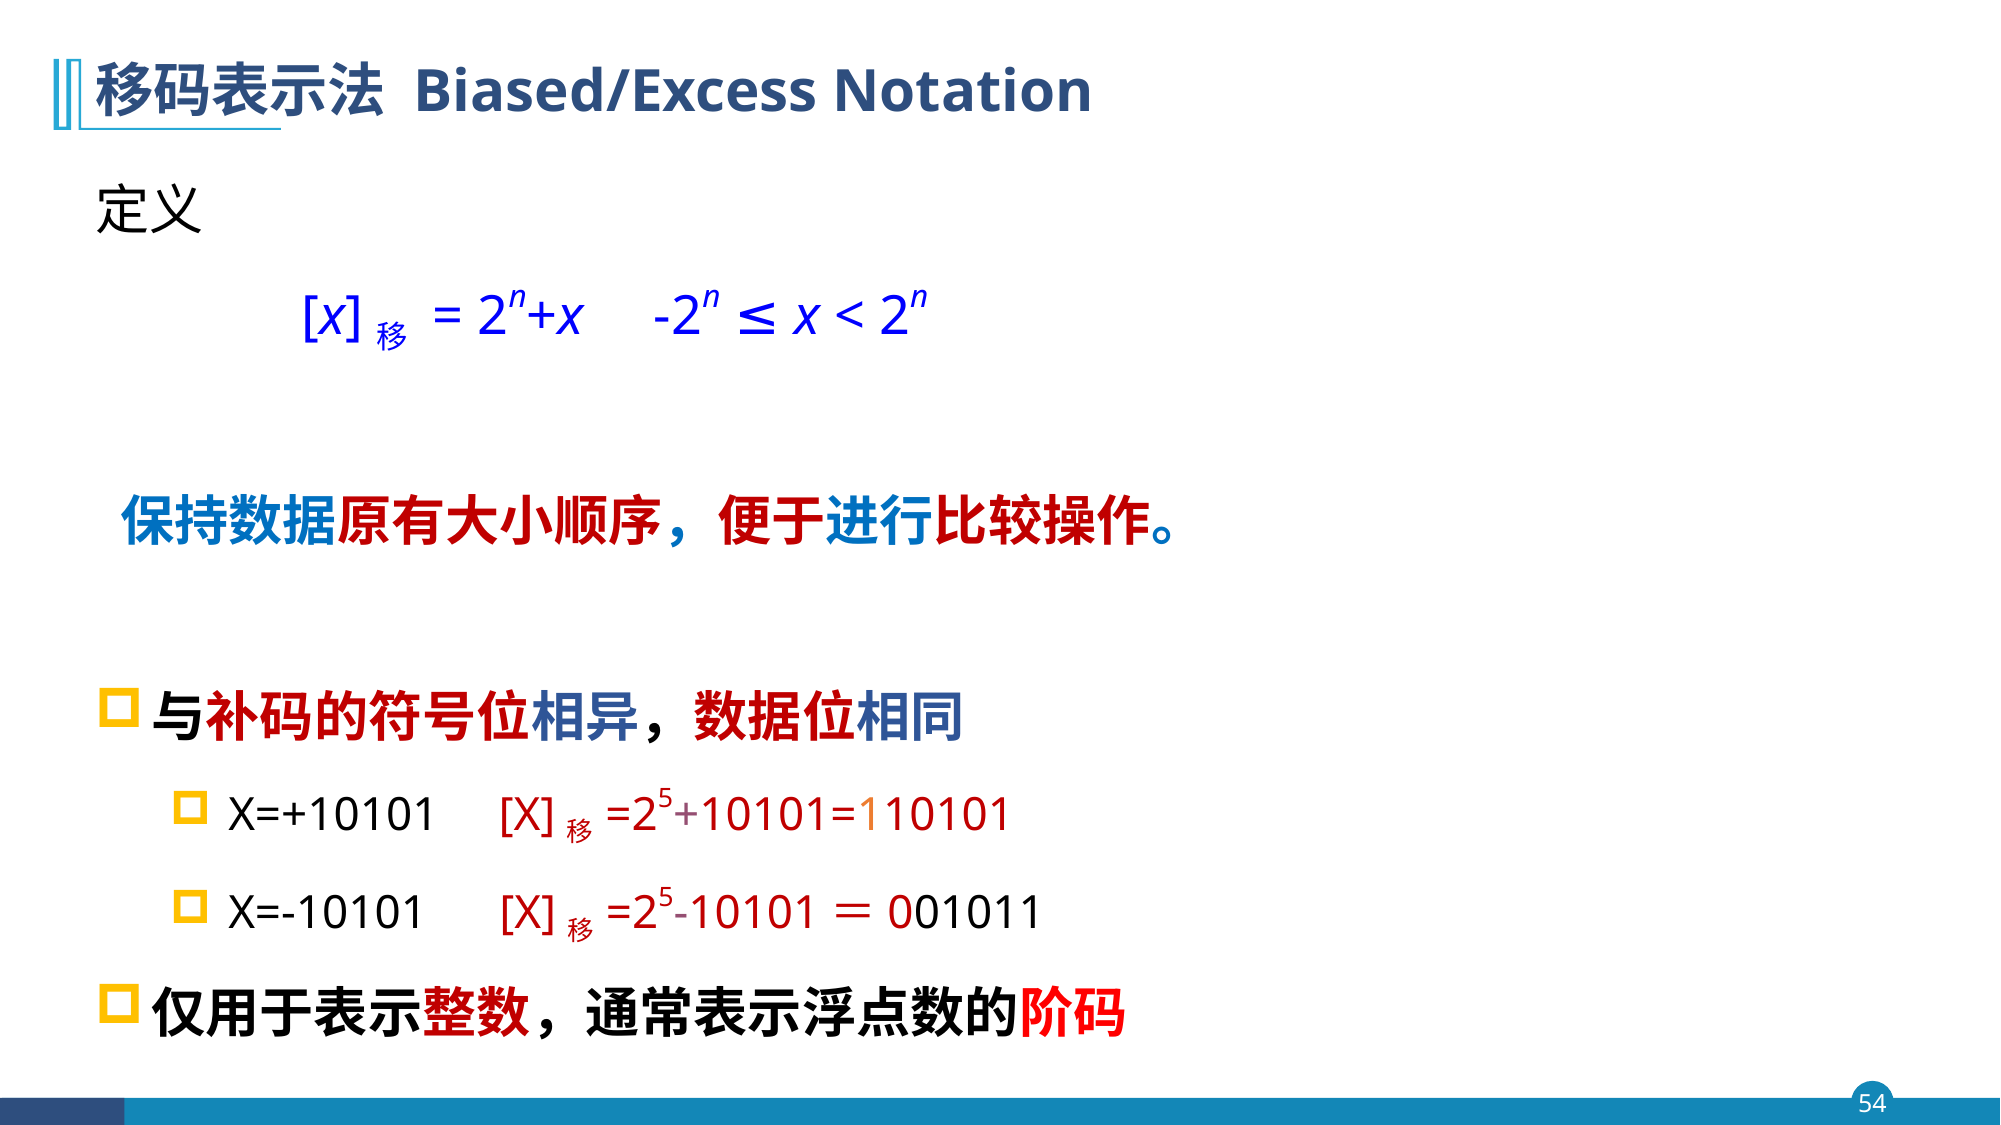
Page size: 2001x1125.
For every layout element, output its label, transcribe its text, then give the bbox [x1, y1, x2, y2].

list 定义 [x]移 = 2n+x -2n ≤ x < 2n 保持数据原有大小顺序，便于进行比较操作。 与补码的符号位相异，数据位相同 X=+10101 [X]移 =25+10101=110101 X=-10101 [X]移 =25-10101＝001011 仅用于表示整数，通常表示浮点数的阶码 [80, 154, 1805, 1080]
title 移码表示法 Biased/Excess Notation [80, 42, 1805, 144]
